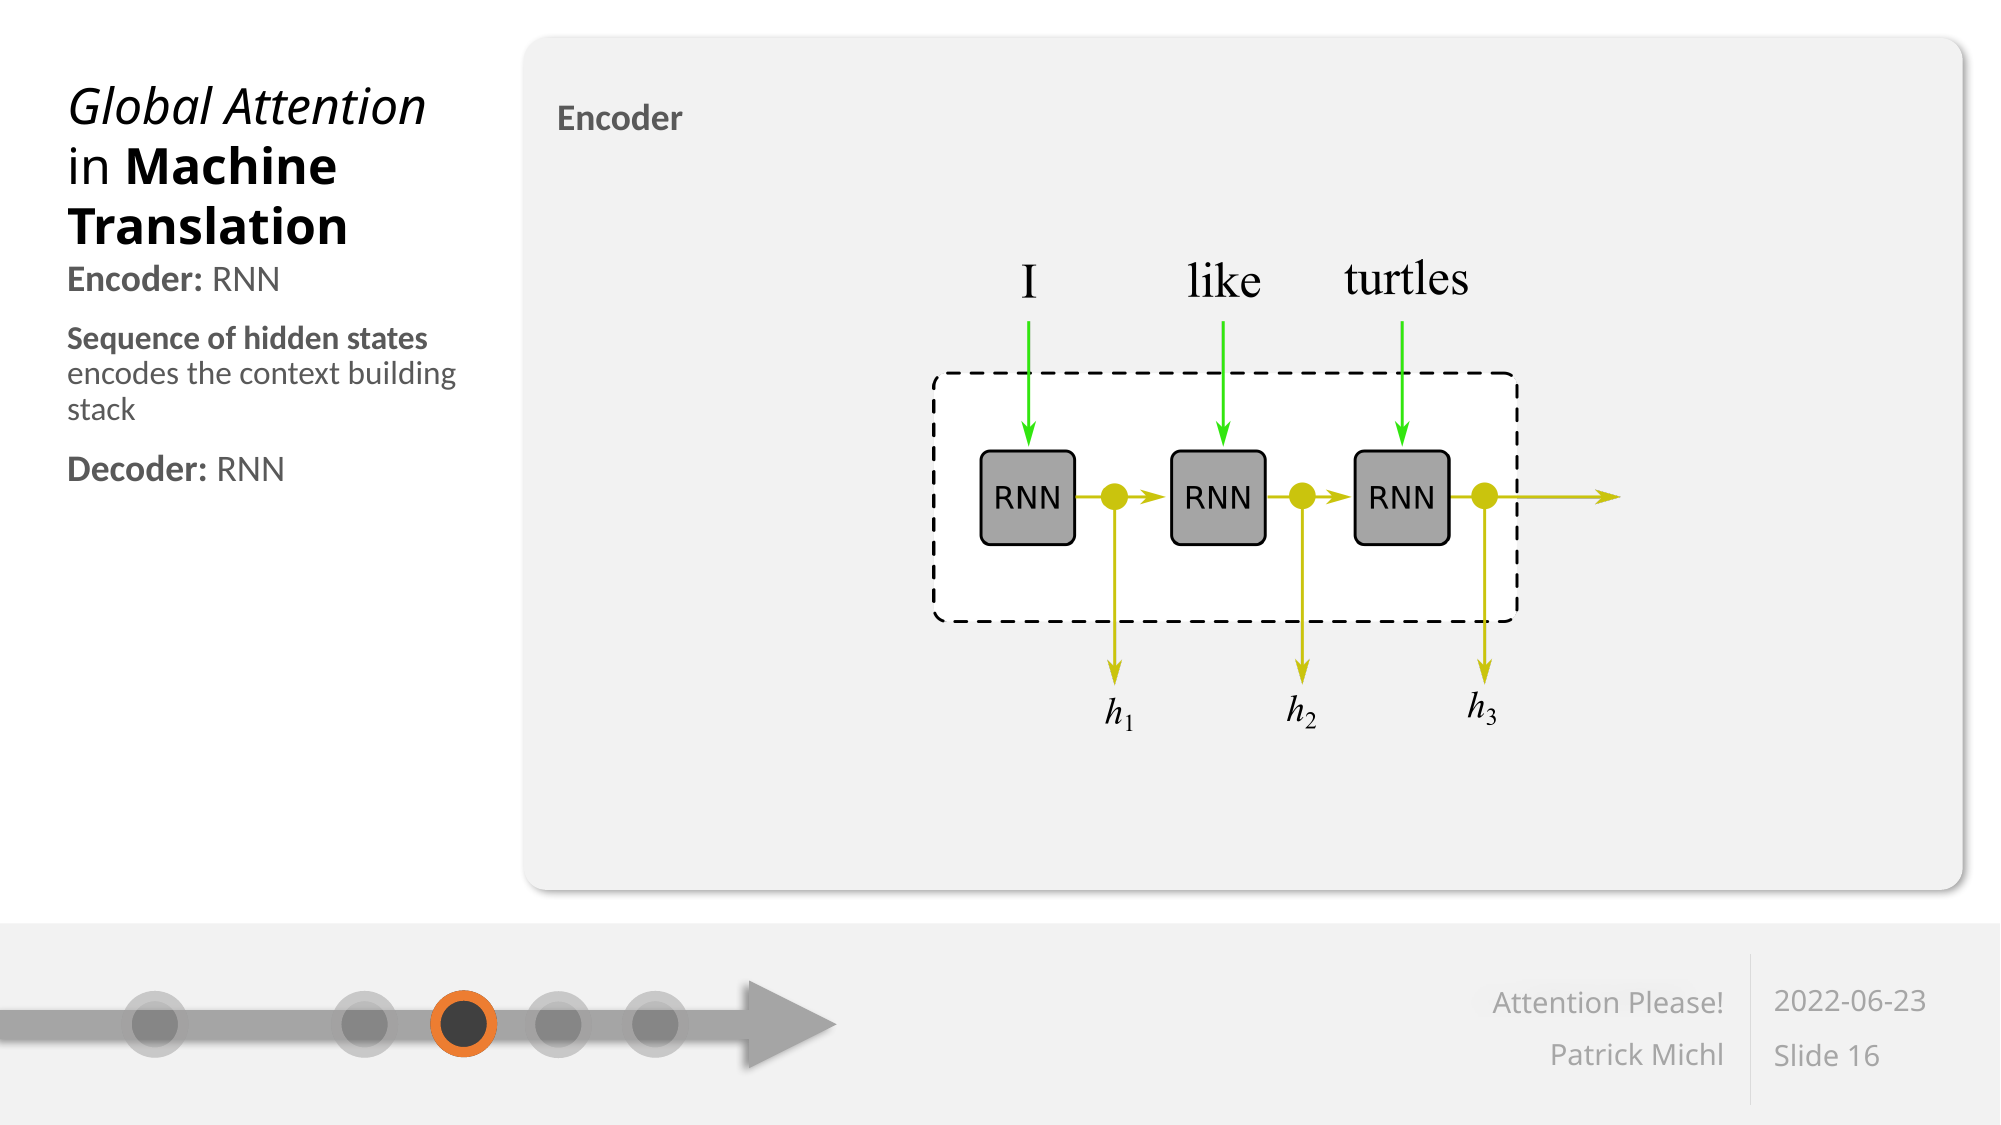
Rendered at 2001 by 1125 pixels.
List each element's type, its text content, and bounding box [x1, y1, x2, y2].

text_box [121, 990, 689, 1058]
text_box [522, 36, 1964, 891]
text_box Encoder [542, 91, 855, 176]
picture [932, 259, 1621, 731]
text_box Global Attention in Machine Translation [52, 67, 498, 219]
text_box Encoder: RNN Sequence of hidden states encodes the context building stack Decoder: RNN [52, 251, 479, 890]
